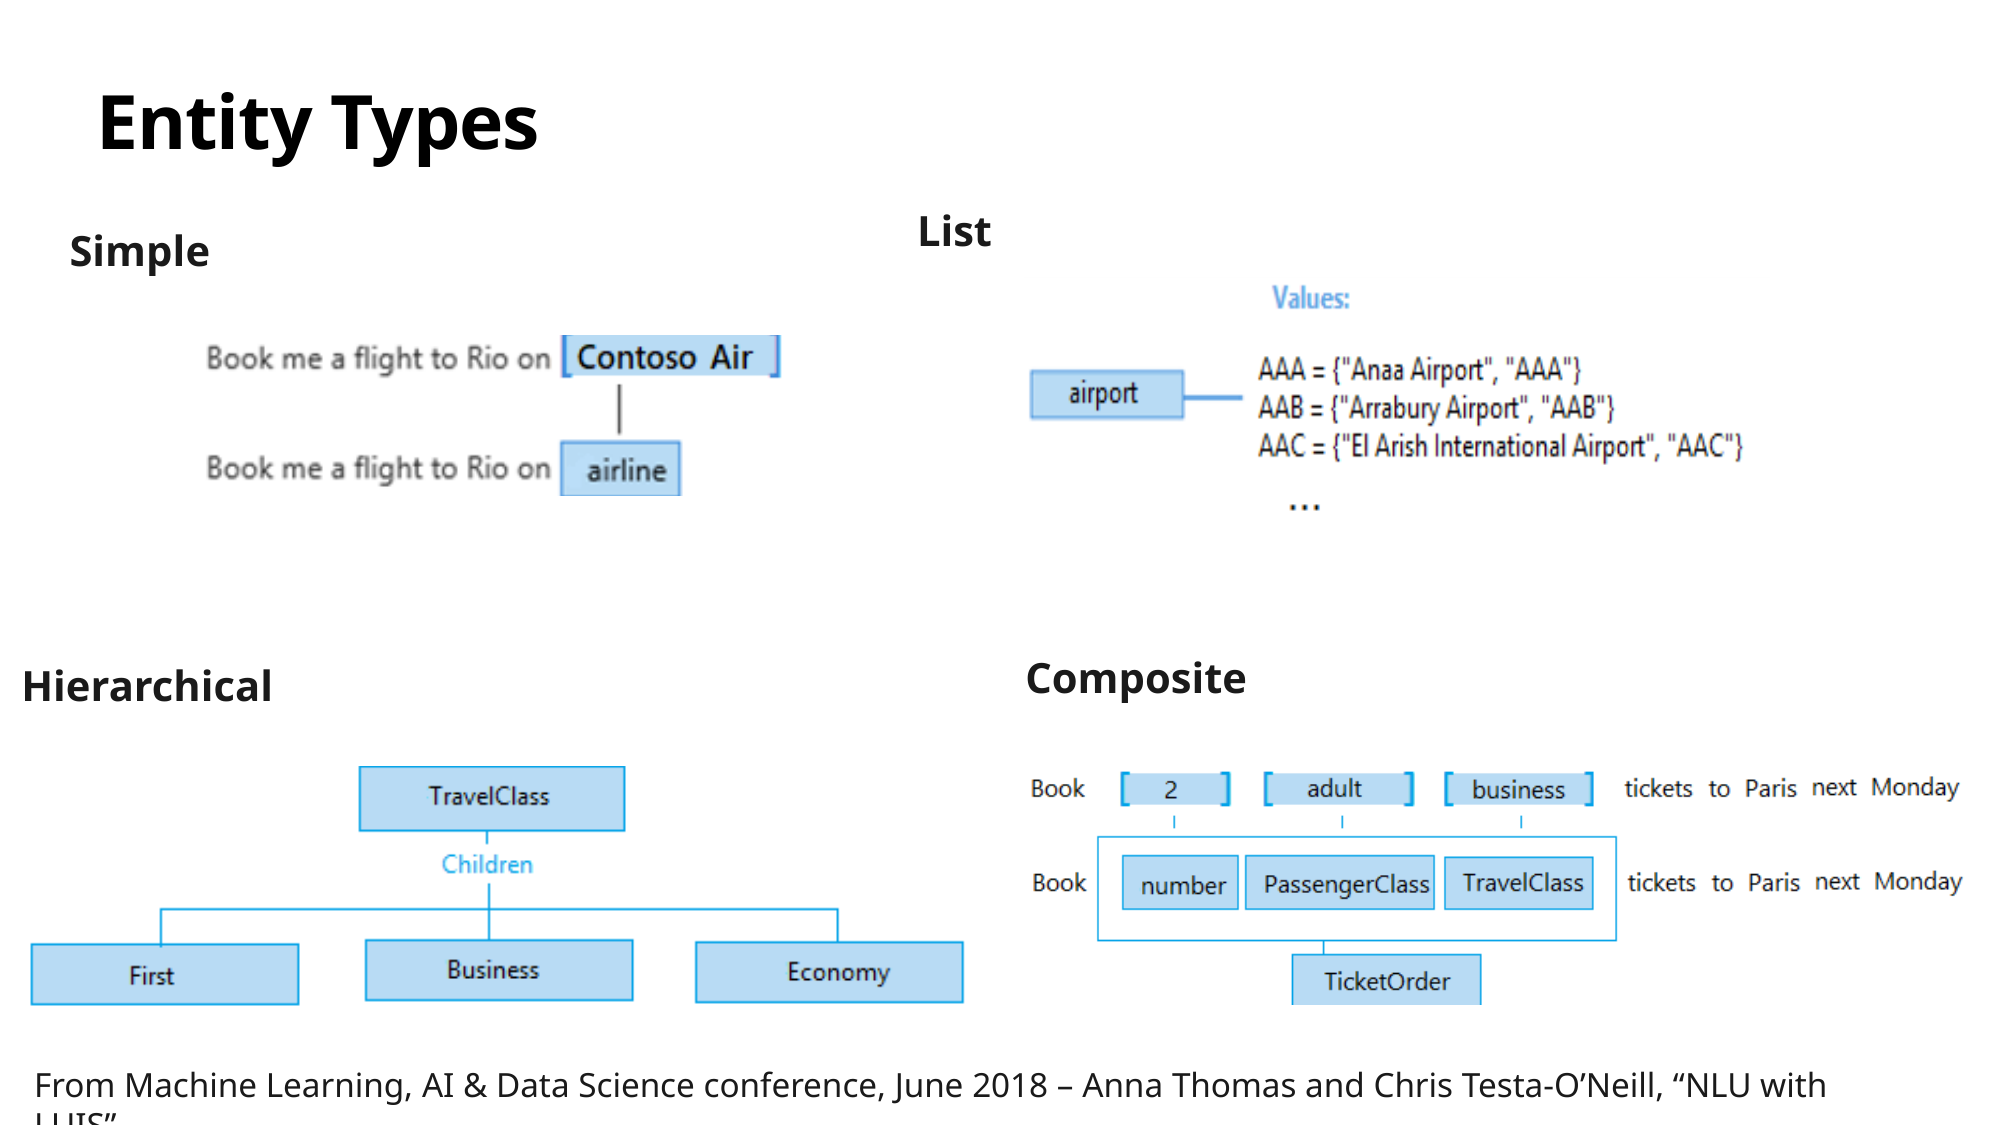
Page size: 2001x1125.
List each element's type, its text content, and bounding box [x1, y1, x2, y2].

title Entity Types [96, 75, 1904, 166]
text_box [20, 201, 1989, 1091]
text_box From Machine Learning, AI & Data Science conference, June 2018 – Anna Thomas and Chris Testa-O’Neill, “NLU with LUIS” [34, 1091, 1903, 1125]
